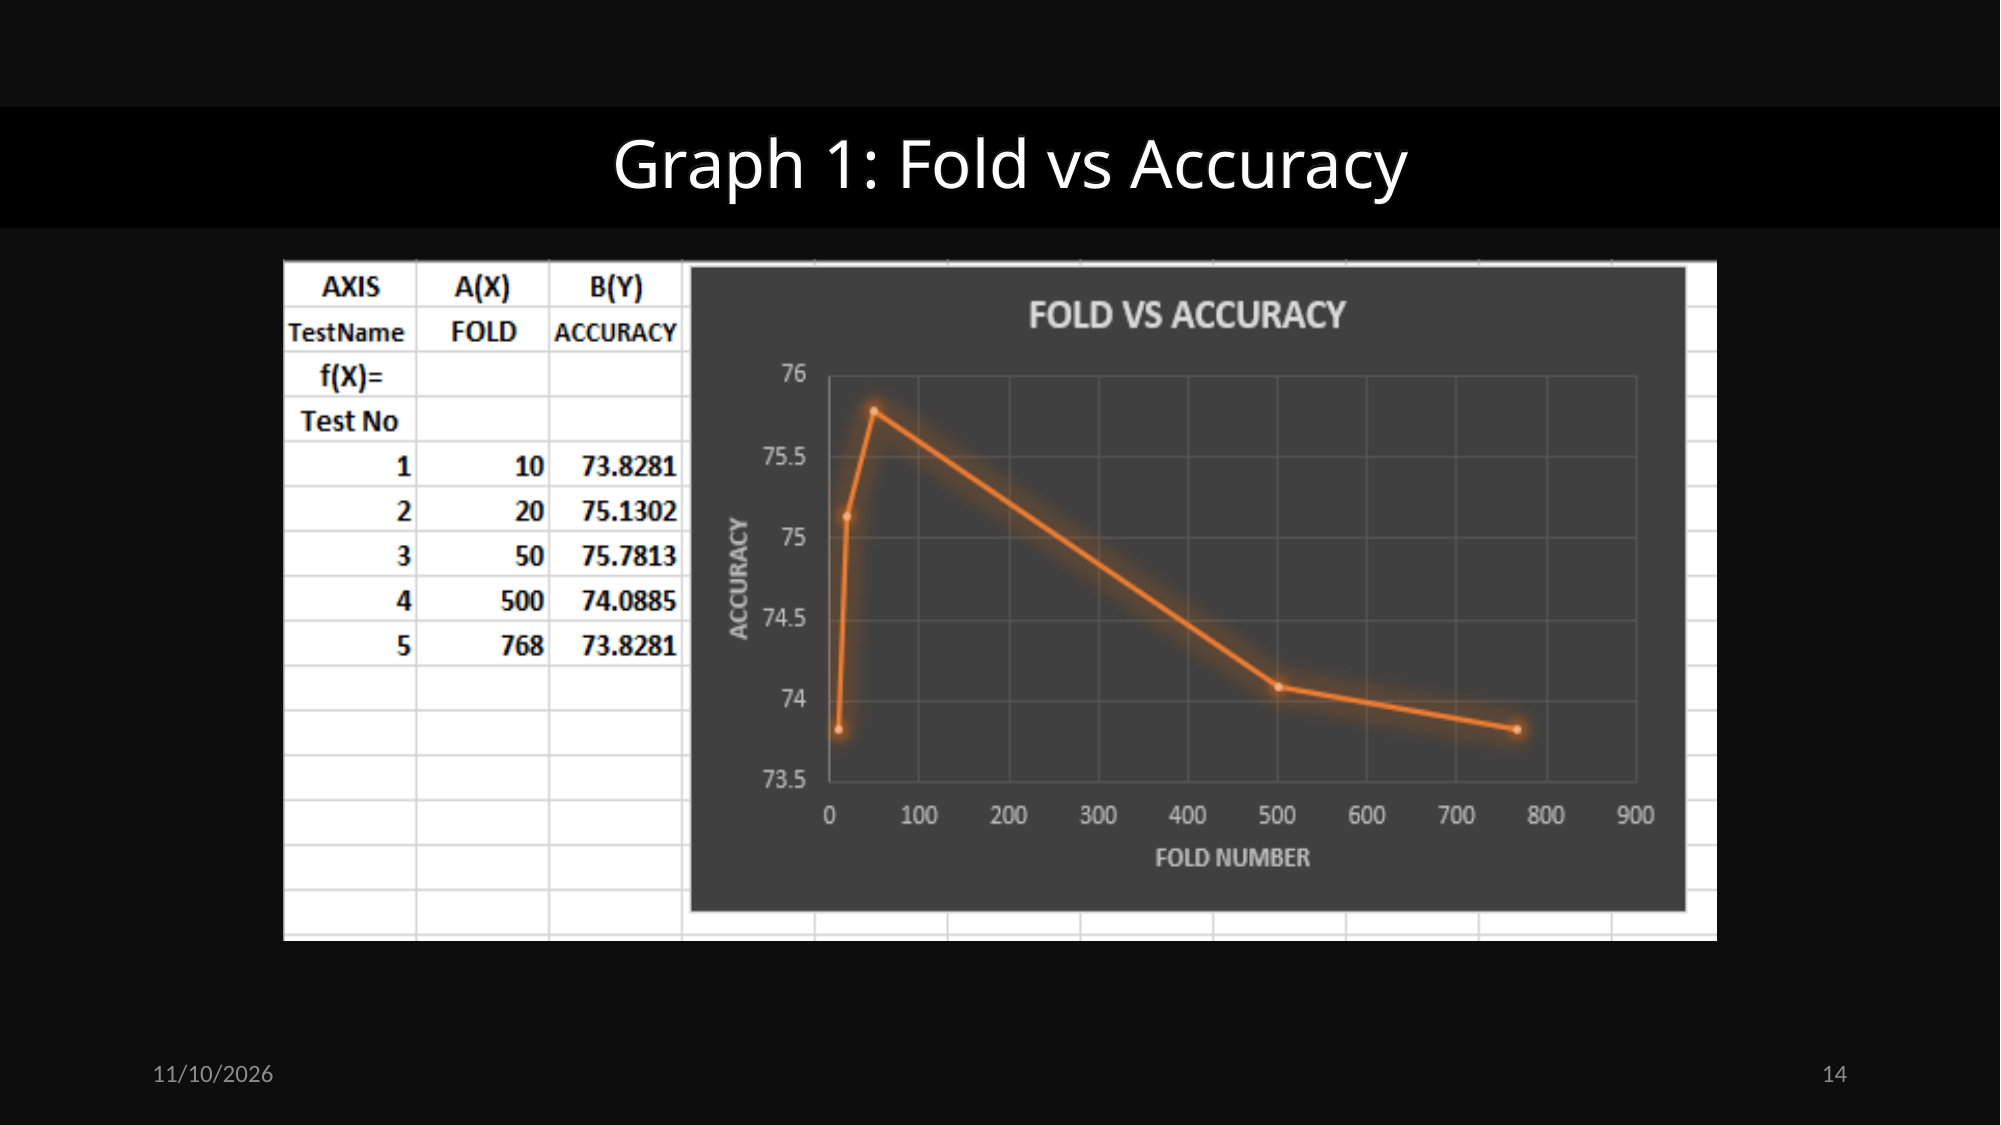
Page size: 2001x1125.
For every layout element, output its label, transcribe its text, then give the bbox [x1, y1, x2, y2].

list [283, 259, 1717, 941]
slide_number 14 [1412, 1042, 1863, 1103]
title Graph 1: Fold vs Accuracy [91, 105, 1931, 228]
text_box [0, 106, 2000, 229]
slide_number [137, 1042, 588, 1103]
